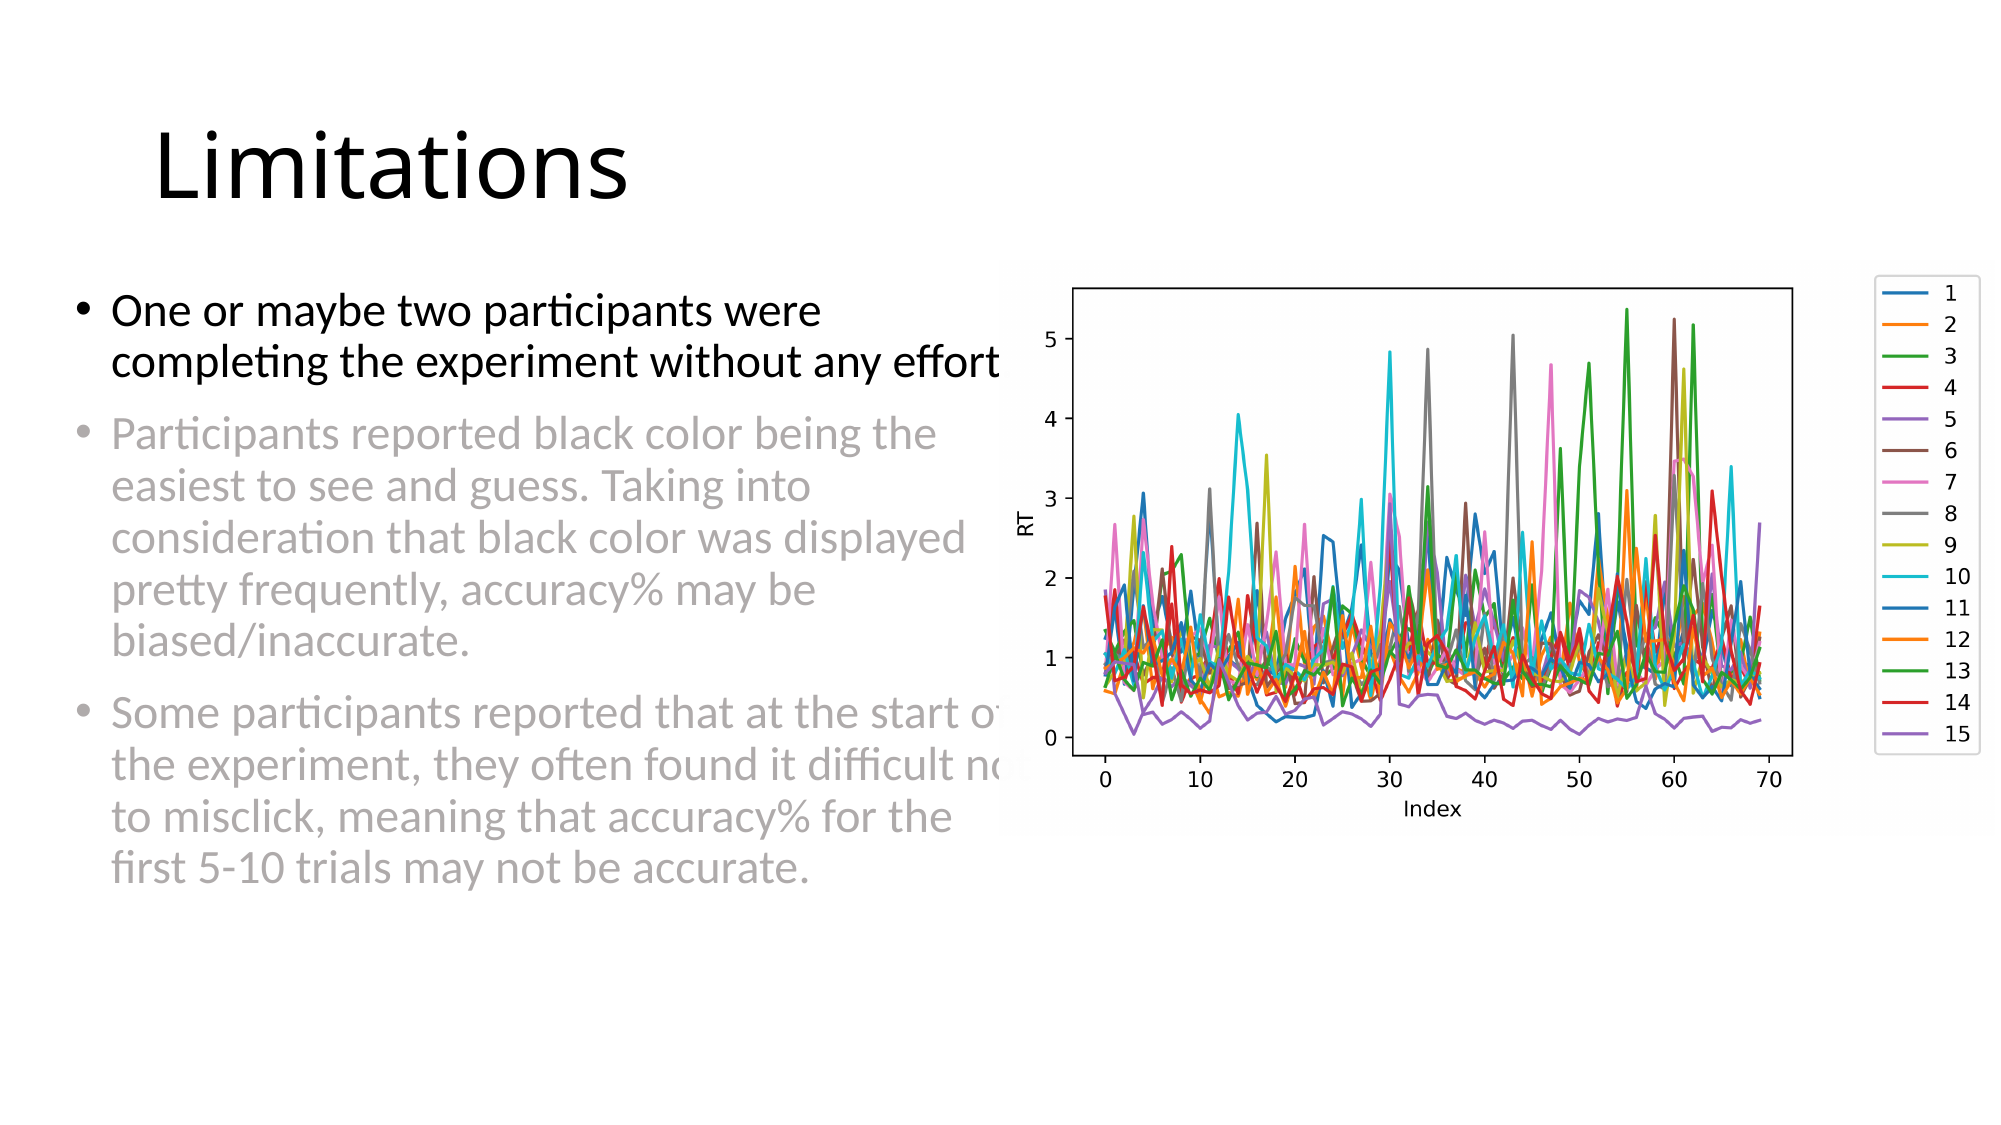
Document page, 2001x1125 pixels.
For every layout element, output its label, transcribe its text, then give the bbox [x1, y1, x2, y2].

picture [999, 260, 1995, 836]
title Limitations [137, 59, 1863, 277]
list One or maybe two participants were completing the experiment without any effort. Participants reported black color being the easiest to see and guess. Taking into consideration that black color was displayed pretty frequently, accuracy% may be biased/inaccurate. Some participants reported that at the start of the experiment, they often found it difficult not to misclick, meaning that accuracy% for the first 5-10 trials may not be accurate. [60, 277, 1052, 992]
